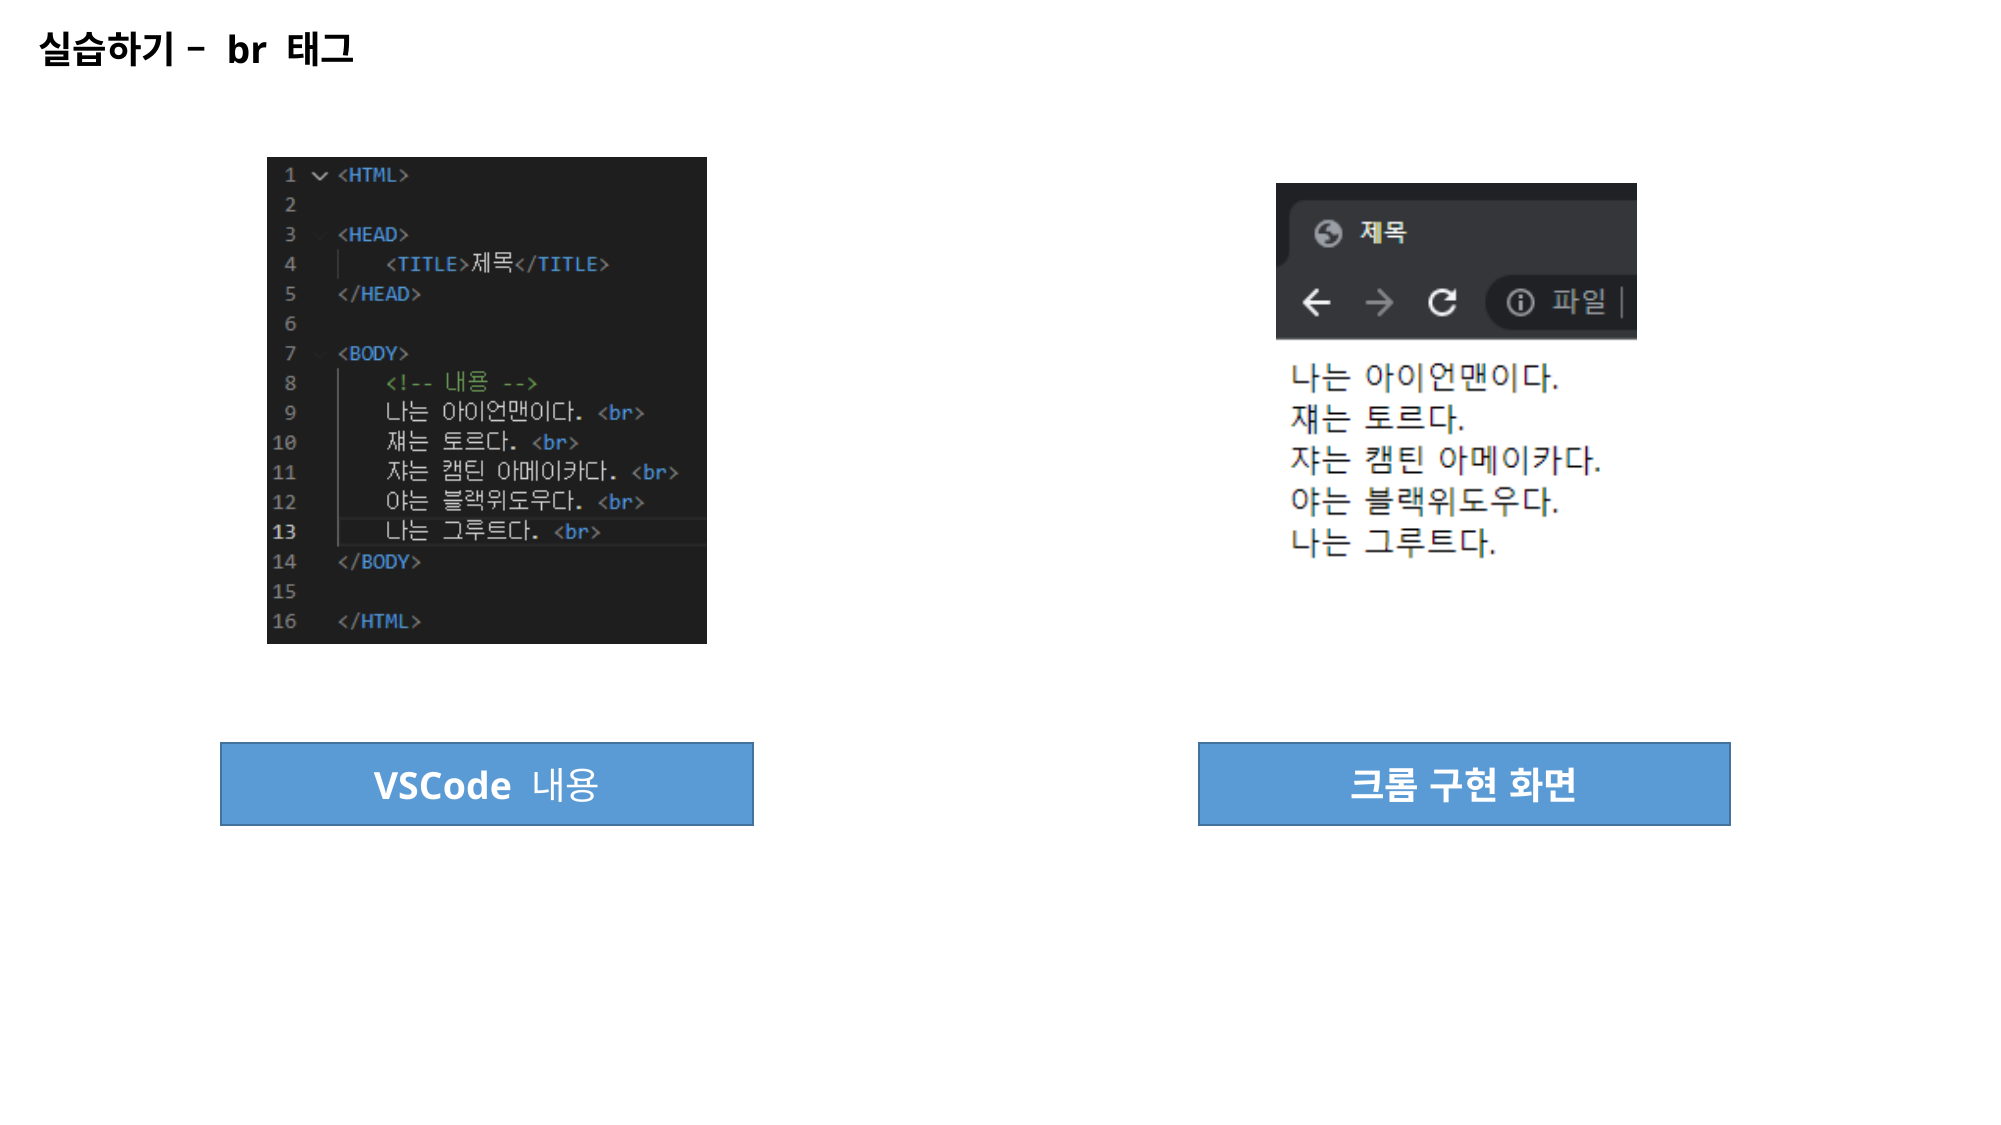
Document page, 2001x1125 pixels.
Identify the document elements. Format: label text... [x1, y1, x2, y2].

text_box VSCode 내용 [220, 742, 754, 826]
text_box 실습하기 – br 태그 [23, 18, 398, 79]
text_box 크롬 구현 화면 [1198, 742, 1731, 826]
picture [1275, 183, 1637, 584]
picture [267, 157, 707, 644]
